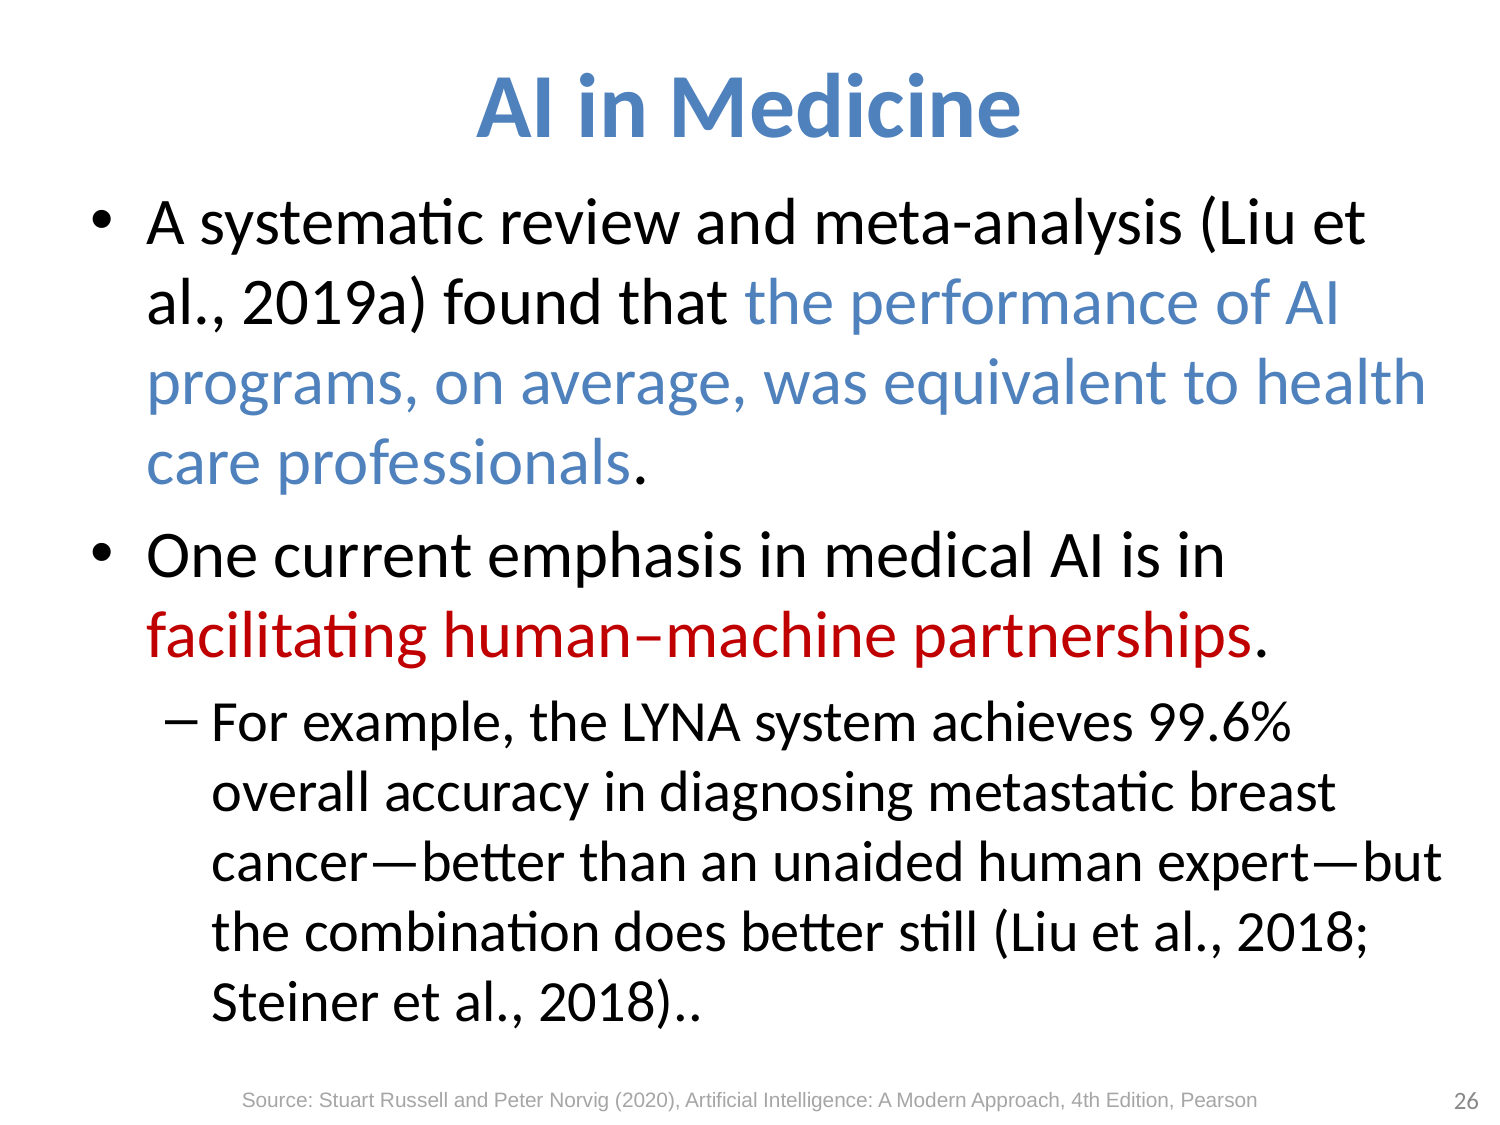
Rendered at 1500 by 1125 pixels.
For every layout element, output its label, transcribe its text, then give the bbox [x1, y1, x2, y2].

text_box Source: Stuart Russell and Peter Norvig (2020), Artificial Intelligence: A Modern Approach, 4th Edition, Pearson [177, 1079, 1323, 1119]
list A systematic review and meta-analysis (Liu et al., 2019a) found that the performance of AI programs, on average, was equivalent to health care professionals. One current emphasis in medical AI is in facilitating human–machine partnerships. For example, the LYNA system achieves 99.6% overall accuracy in diagnosing metastatic breast cancer—better than an unaided human expert—but the combination does better still (Liu et al., 2018; Steiner et al., 2018).. [75, 170, 1471, 1060]
title AI in Medicine [75, 30, 1425, 170]
slide_number 26 [1144, 1069, 1495, 1125]
